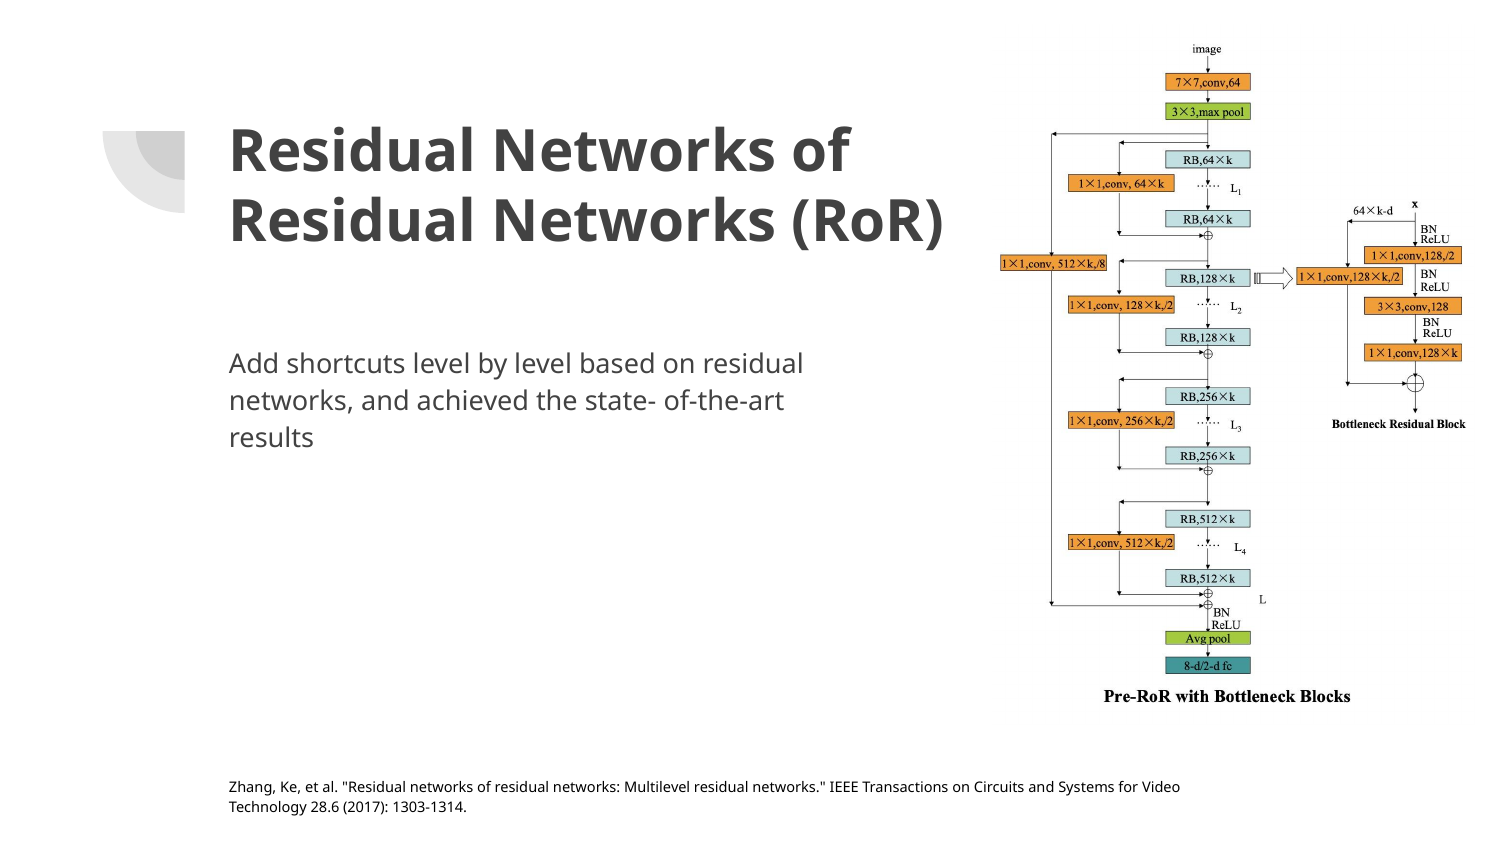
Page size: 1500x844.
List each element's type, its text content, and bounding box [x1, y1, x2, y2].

text_box Zhang, Ke, et al. "Residual networks of residual networks: Multilevel residual networks." IEEE Transactions on Circuits and Systems for Video Technology 28.6 (2017): 1303-1314. [213, 760, 1230, 831]
picture [992, 24, 1476, 726]
list Add shortcuts level by level based on residual networks, and achieved the state- of-the-art results [213, 326, 827, 744]
title Residual Networks of Residual Networks (RoR) [213, 98, 968, 301]
